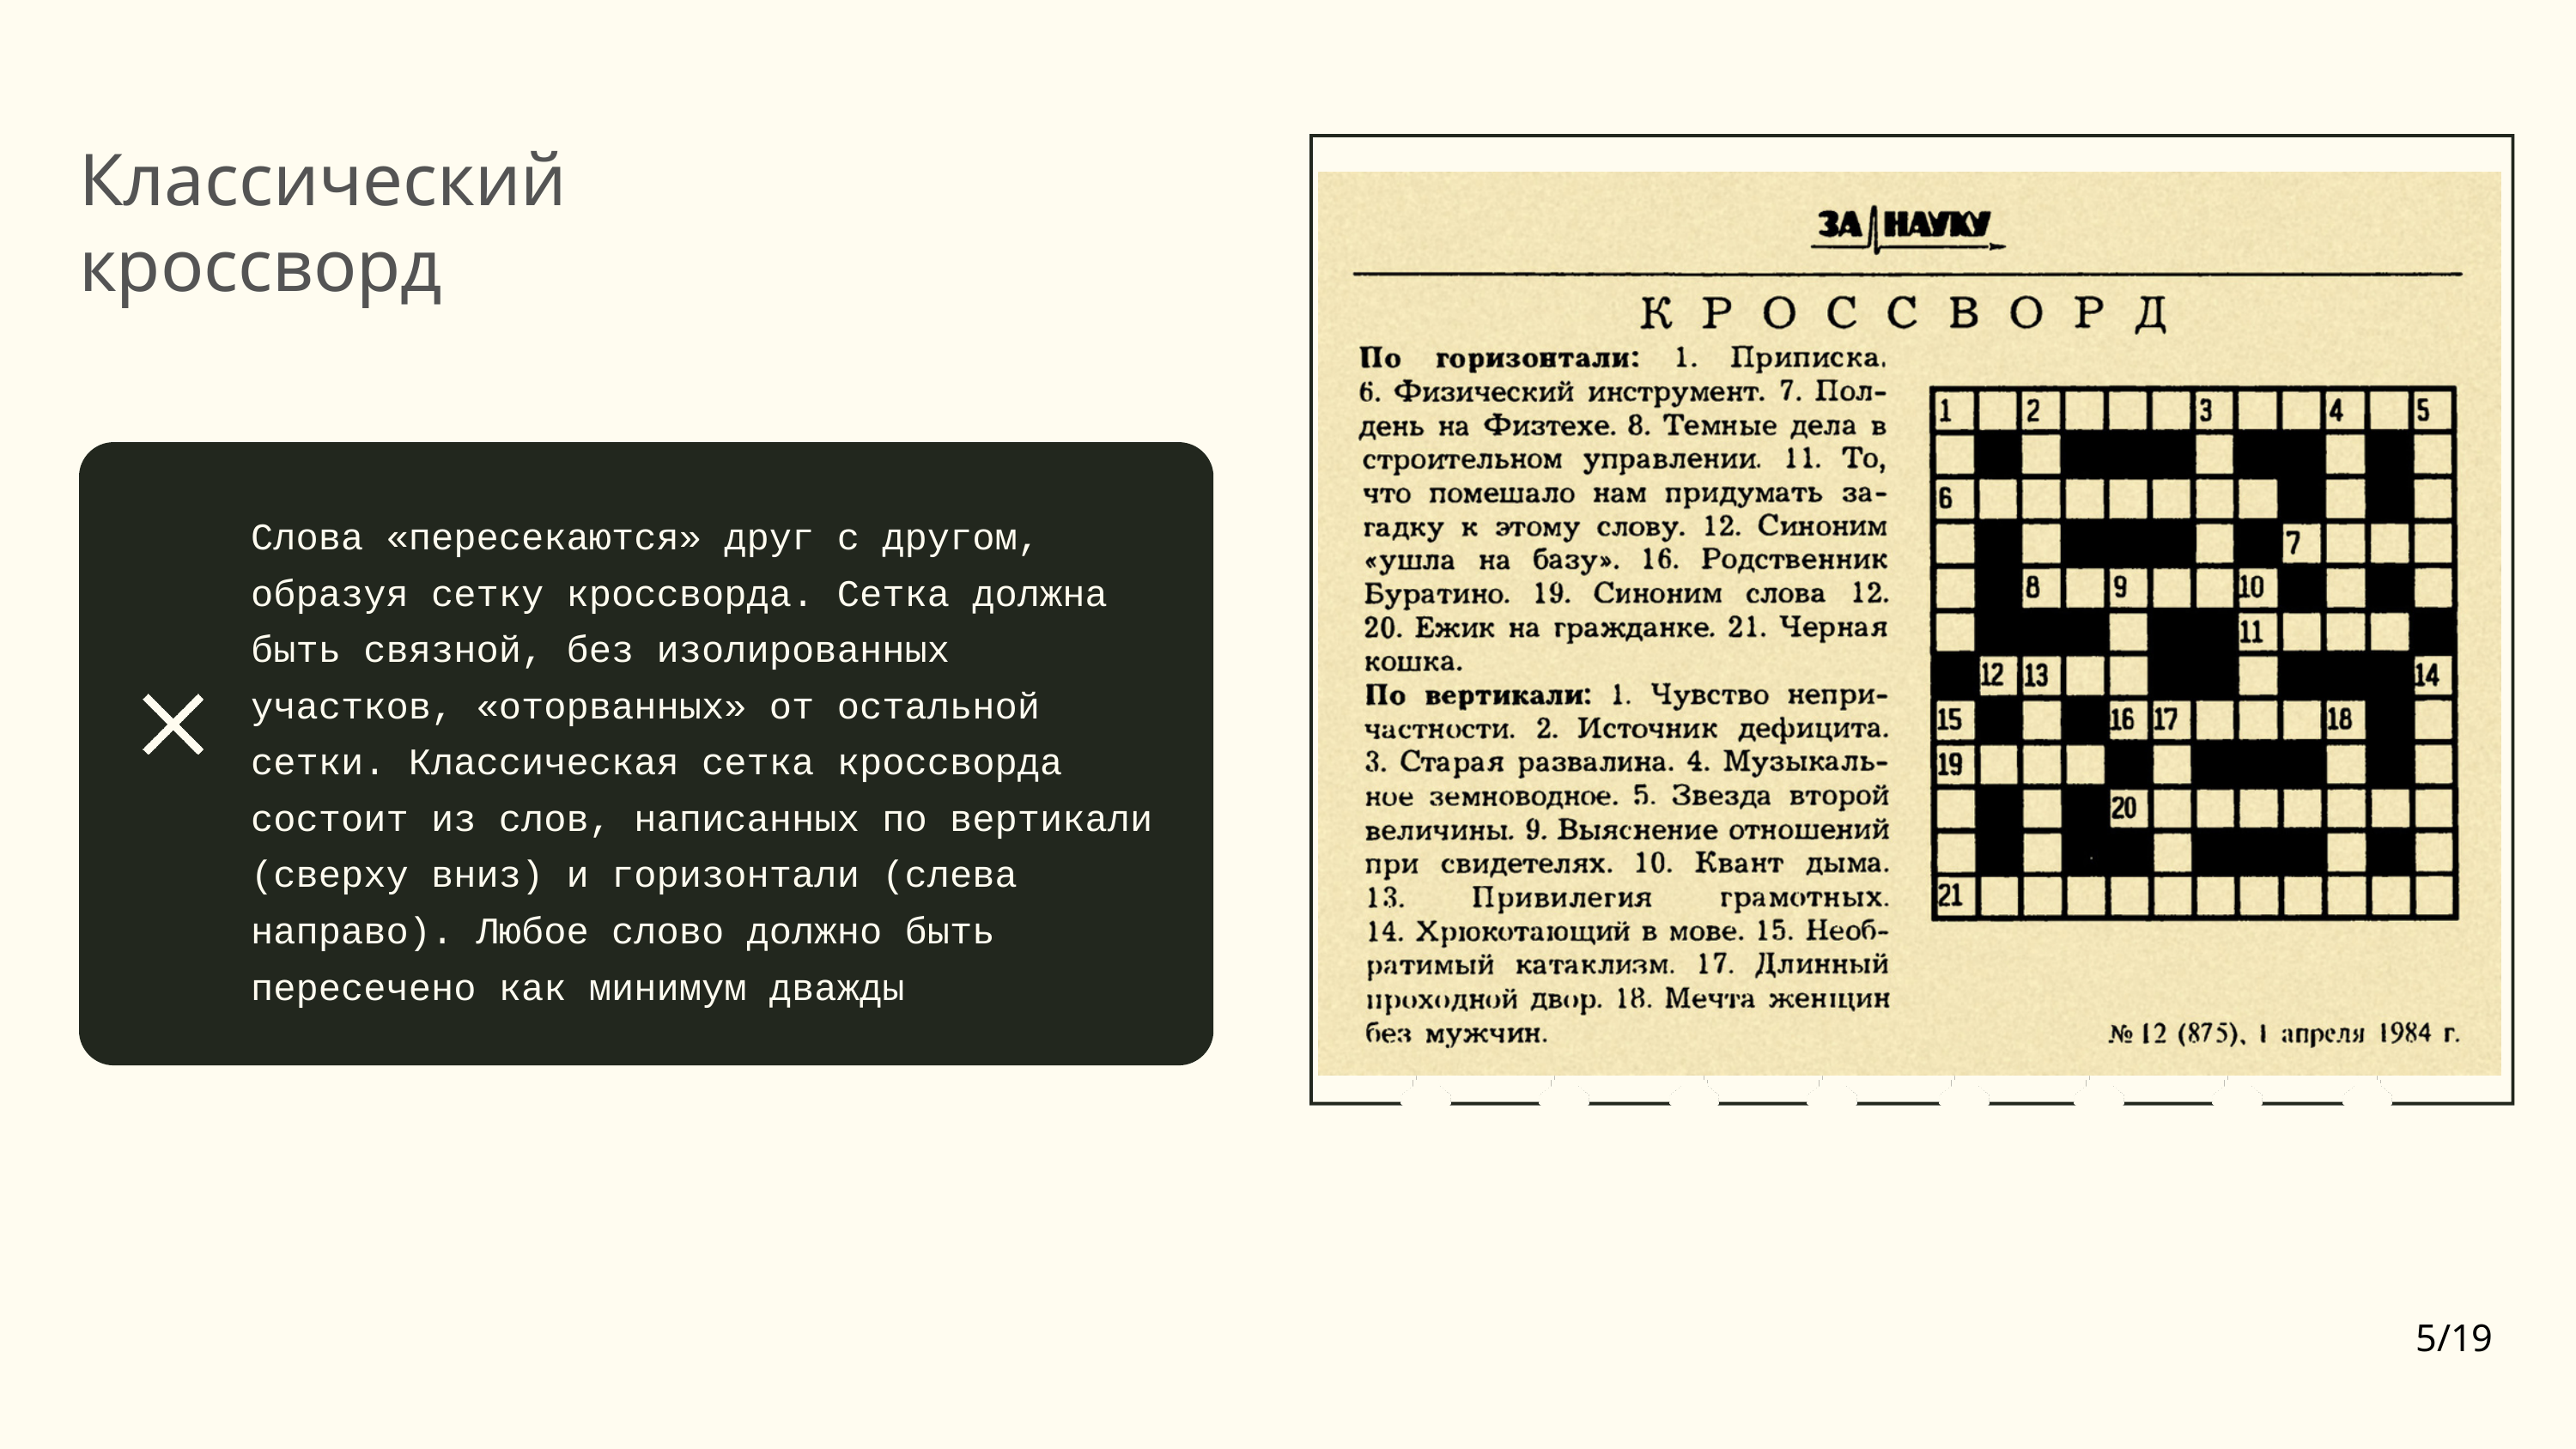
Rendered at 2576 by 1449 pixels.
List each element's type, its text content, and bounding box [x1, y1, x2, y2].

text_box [2388, 1276, 2521, 1389]
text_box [1309, 133, 2515, 1106]
picture [1317, 172, 2501, 1106]
text_box Классический кроссворд [79, 134, 927, 306]
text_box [78, 441, 1214, 1066]
